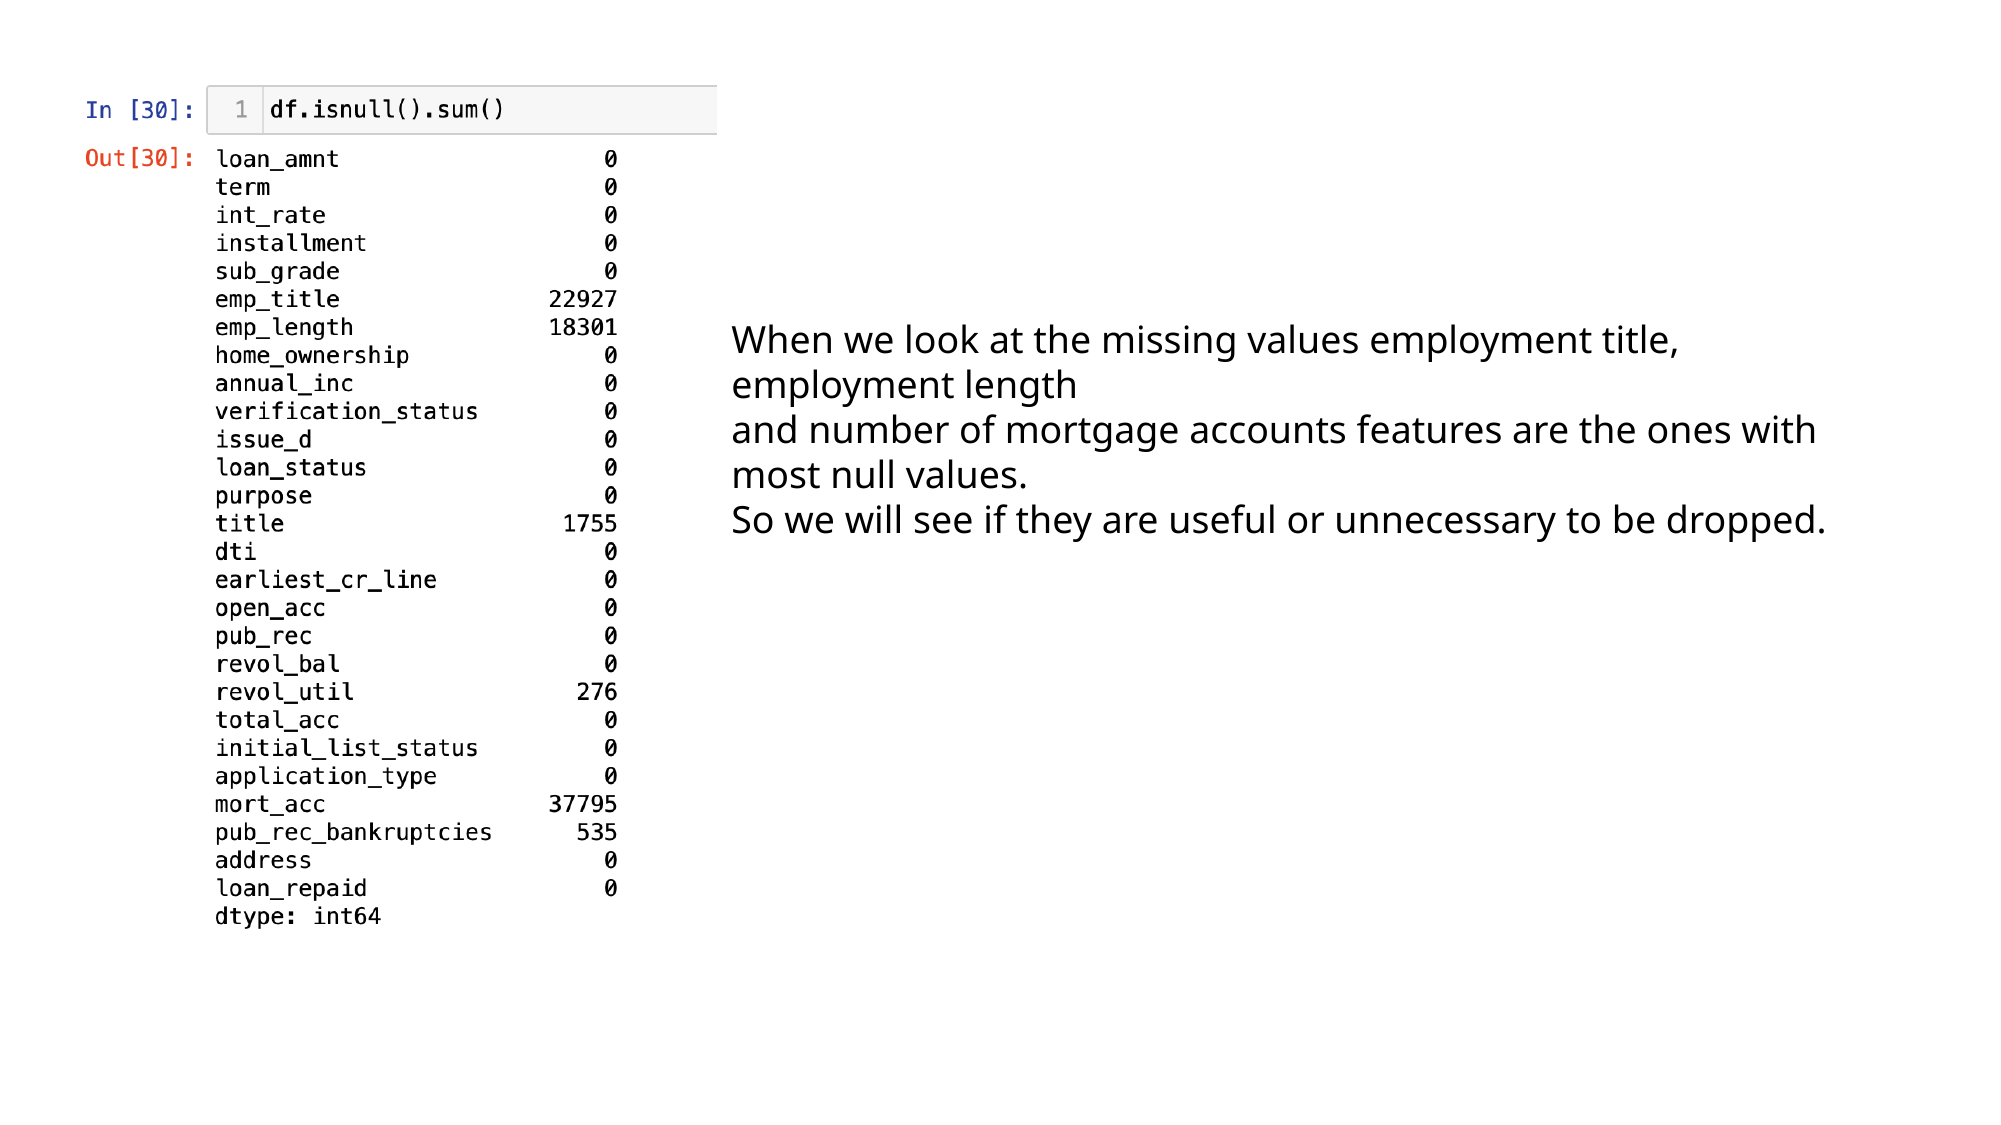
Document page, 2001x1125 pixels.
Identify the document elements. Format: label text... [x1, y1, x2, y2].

picture [66, 75, 717, 957]
text_box When we look at the missing values employment title, employment length and number of mortgage accounts features are the ones with most null values. So we will see if they are useful or unnecessary to be dropped. [717, 308, 1890, 548]
